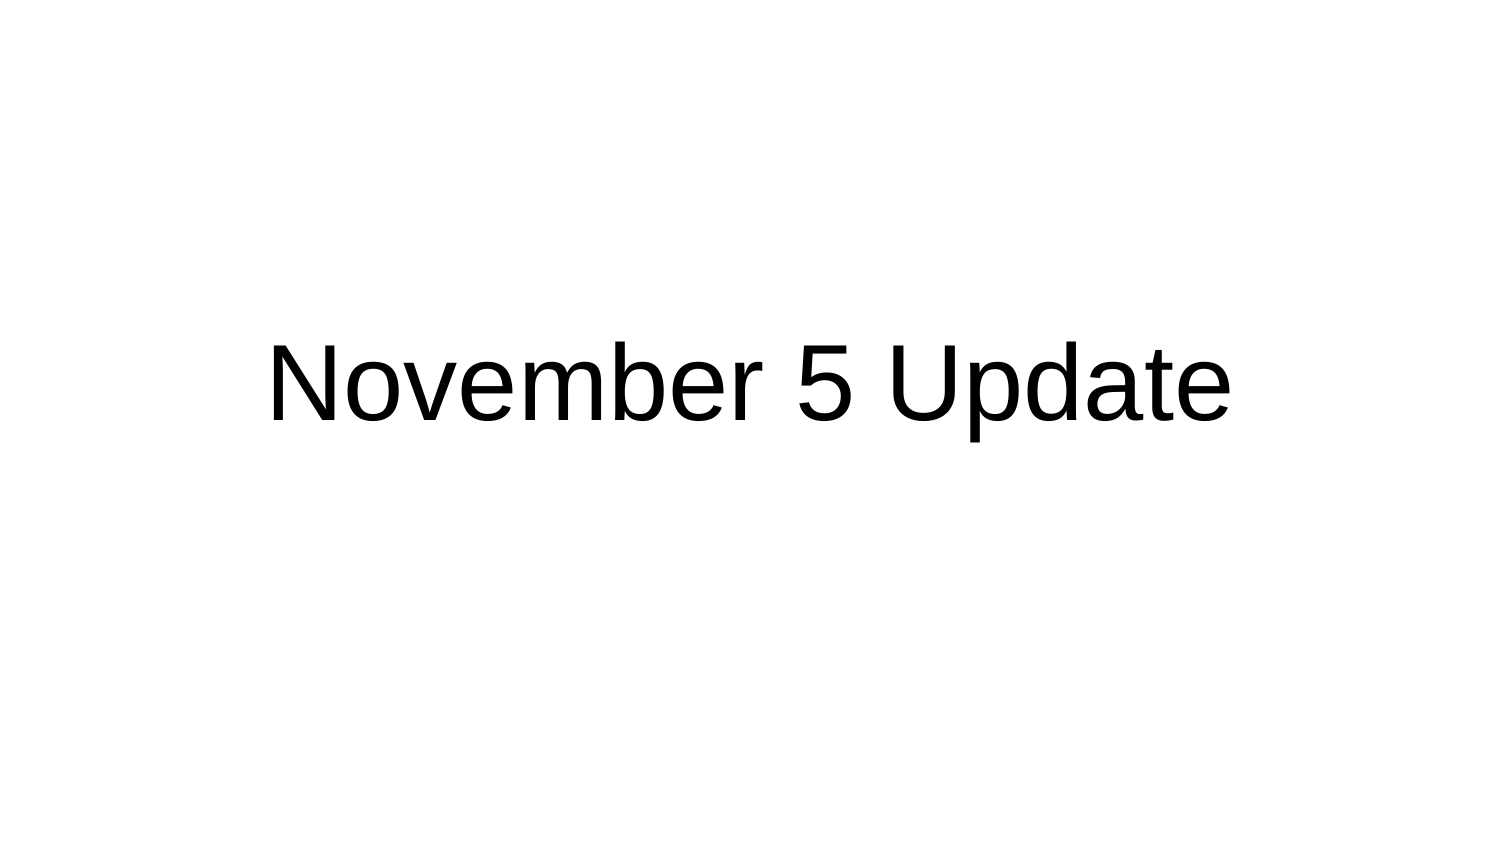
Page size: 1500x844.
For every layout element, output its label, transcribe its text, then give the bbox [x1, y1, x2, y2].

title November 5 Update [51, 122, 1449, 459]
